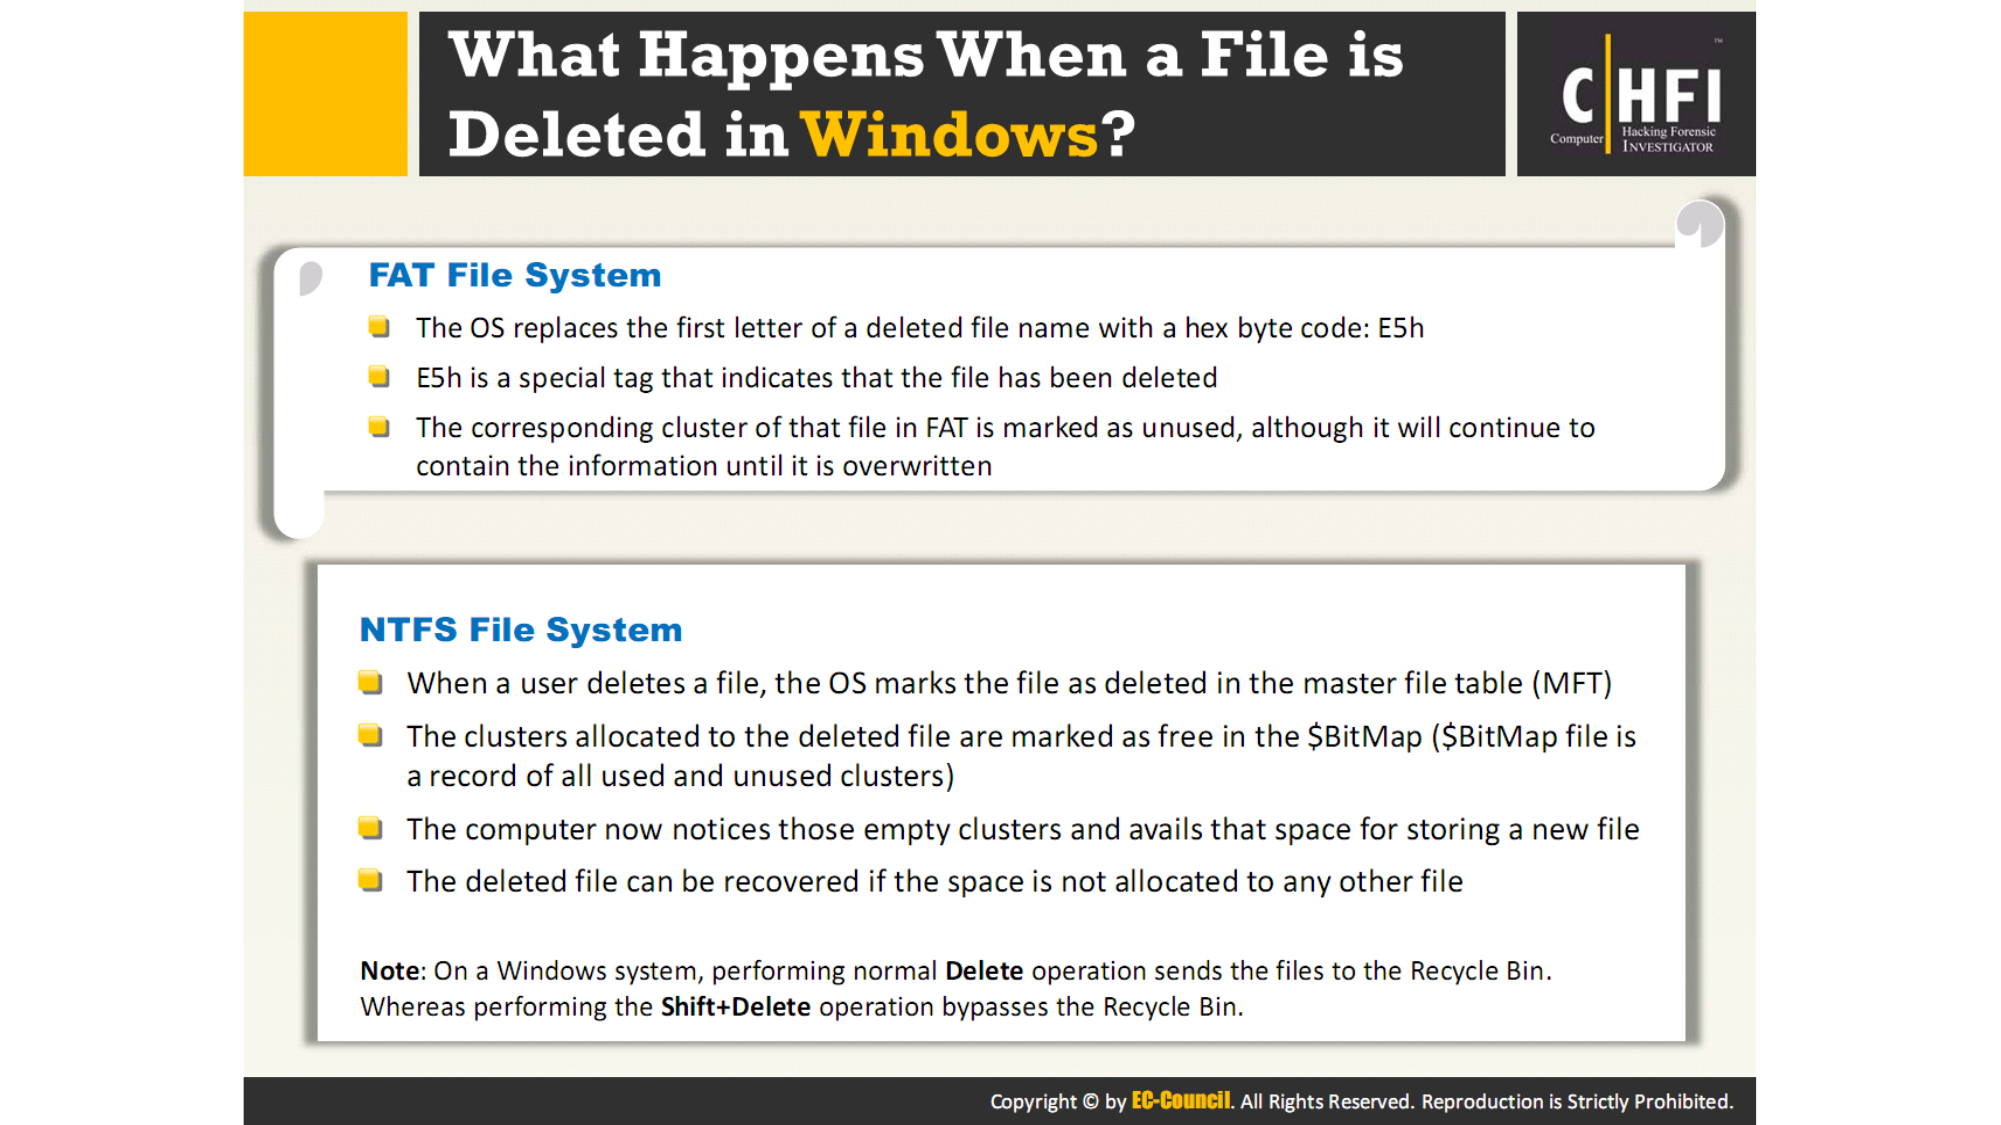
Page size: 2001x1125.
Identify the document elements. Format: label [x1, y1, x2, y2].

picture [243, 0, 1757, 1125]
